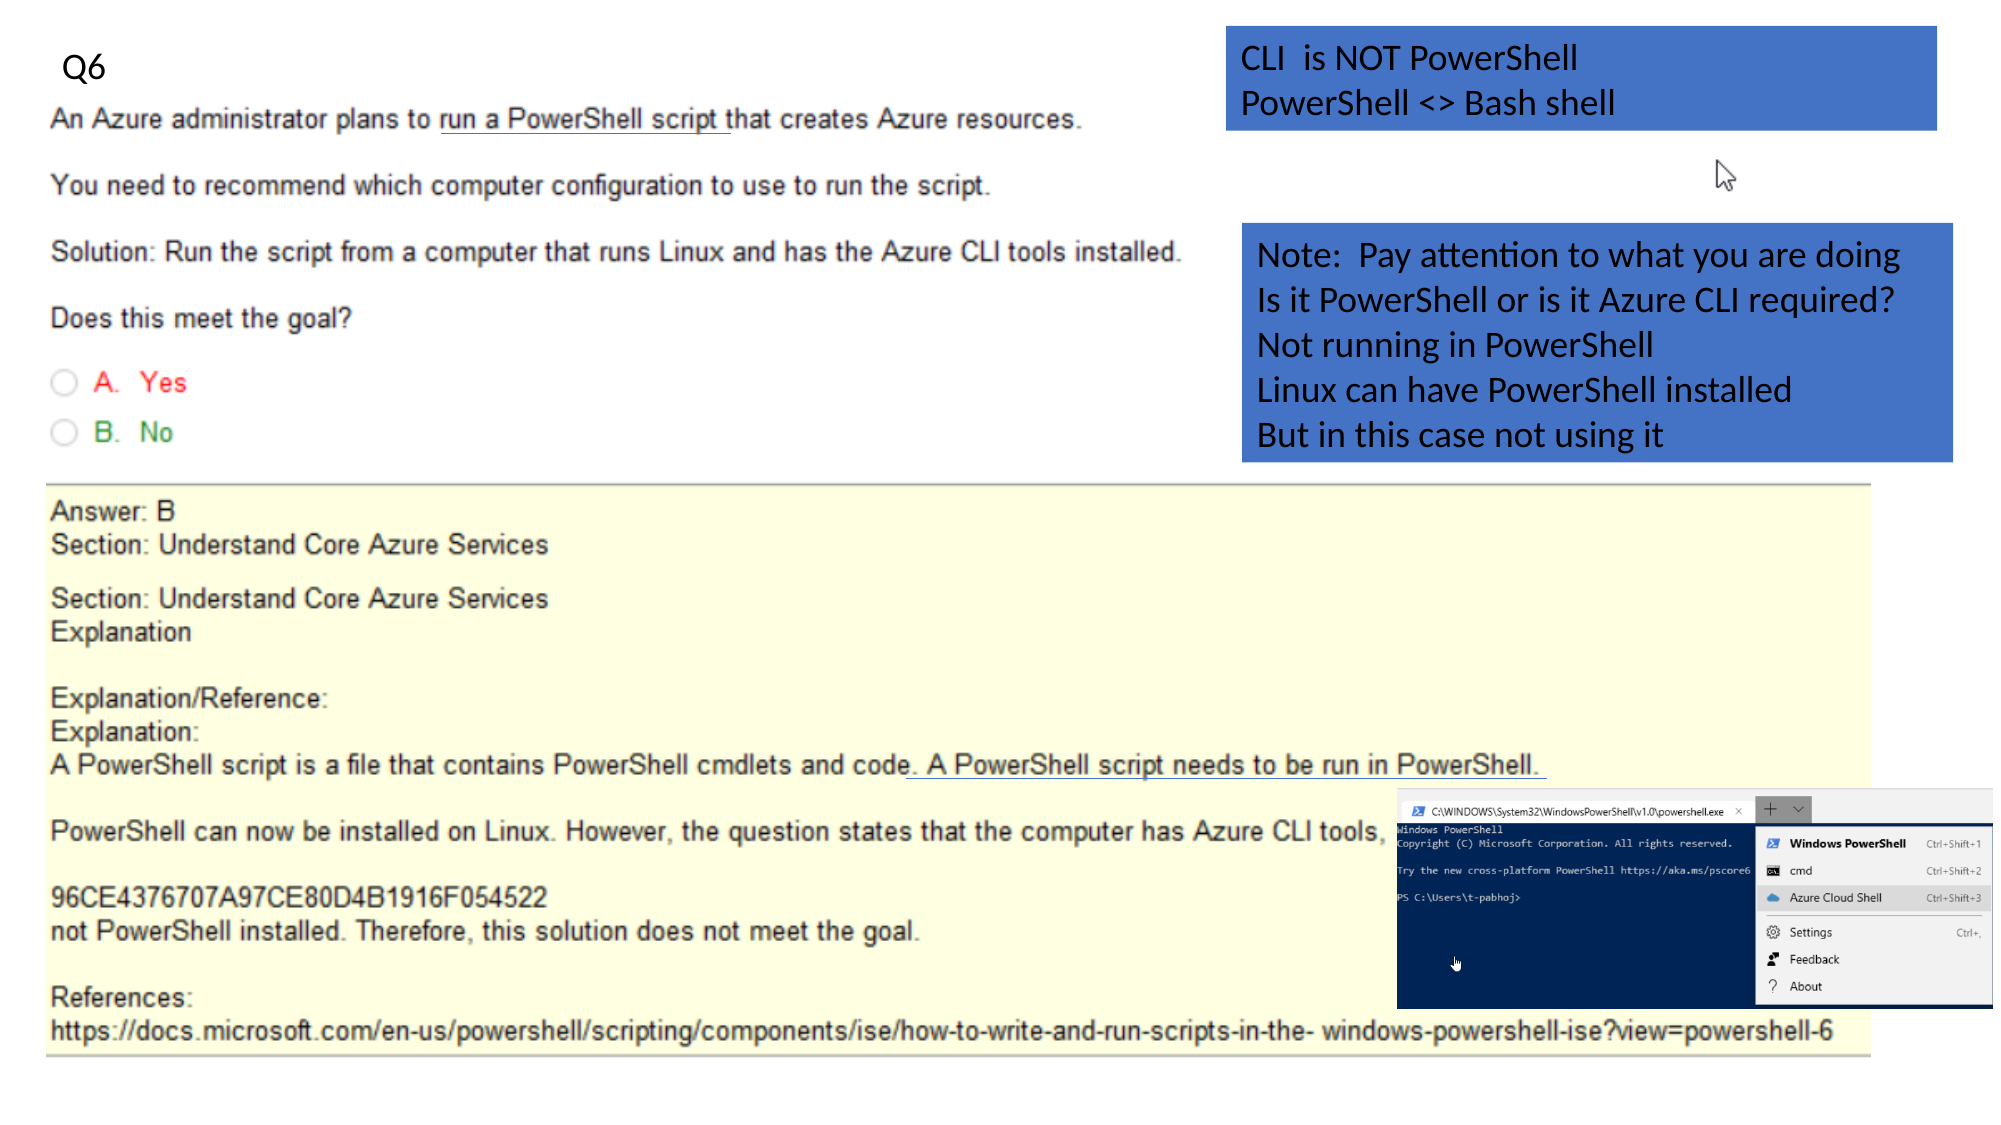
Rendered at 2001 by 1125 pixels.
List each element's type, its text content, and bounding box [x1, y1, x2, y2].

text_box Note: Pay attention to what you are doing Is it PowerShell or is it Azure CLI required? Not running in PowerShell Linux can have PowerShell installed But in this case not using it [1871, 222, 1954, 463]
text_box Q6 [47, 34, 122, 95]
text_box CLI is NOT PowerShell PowerShell <> Bash shell [1226, 25, 1938, 131]
picture [46, 95, 1993, 1069]
